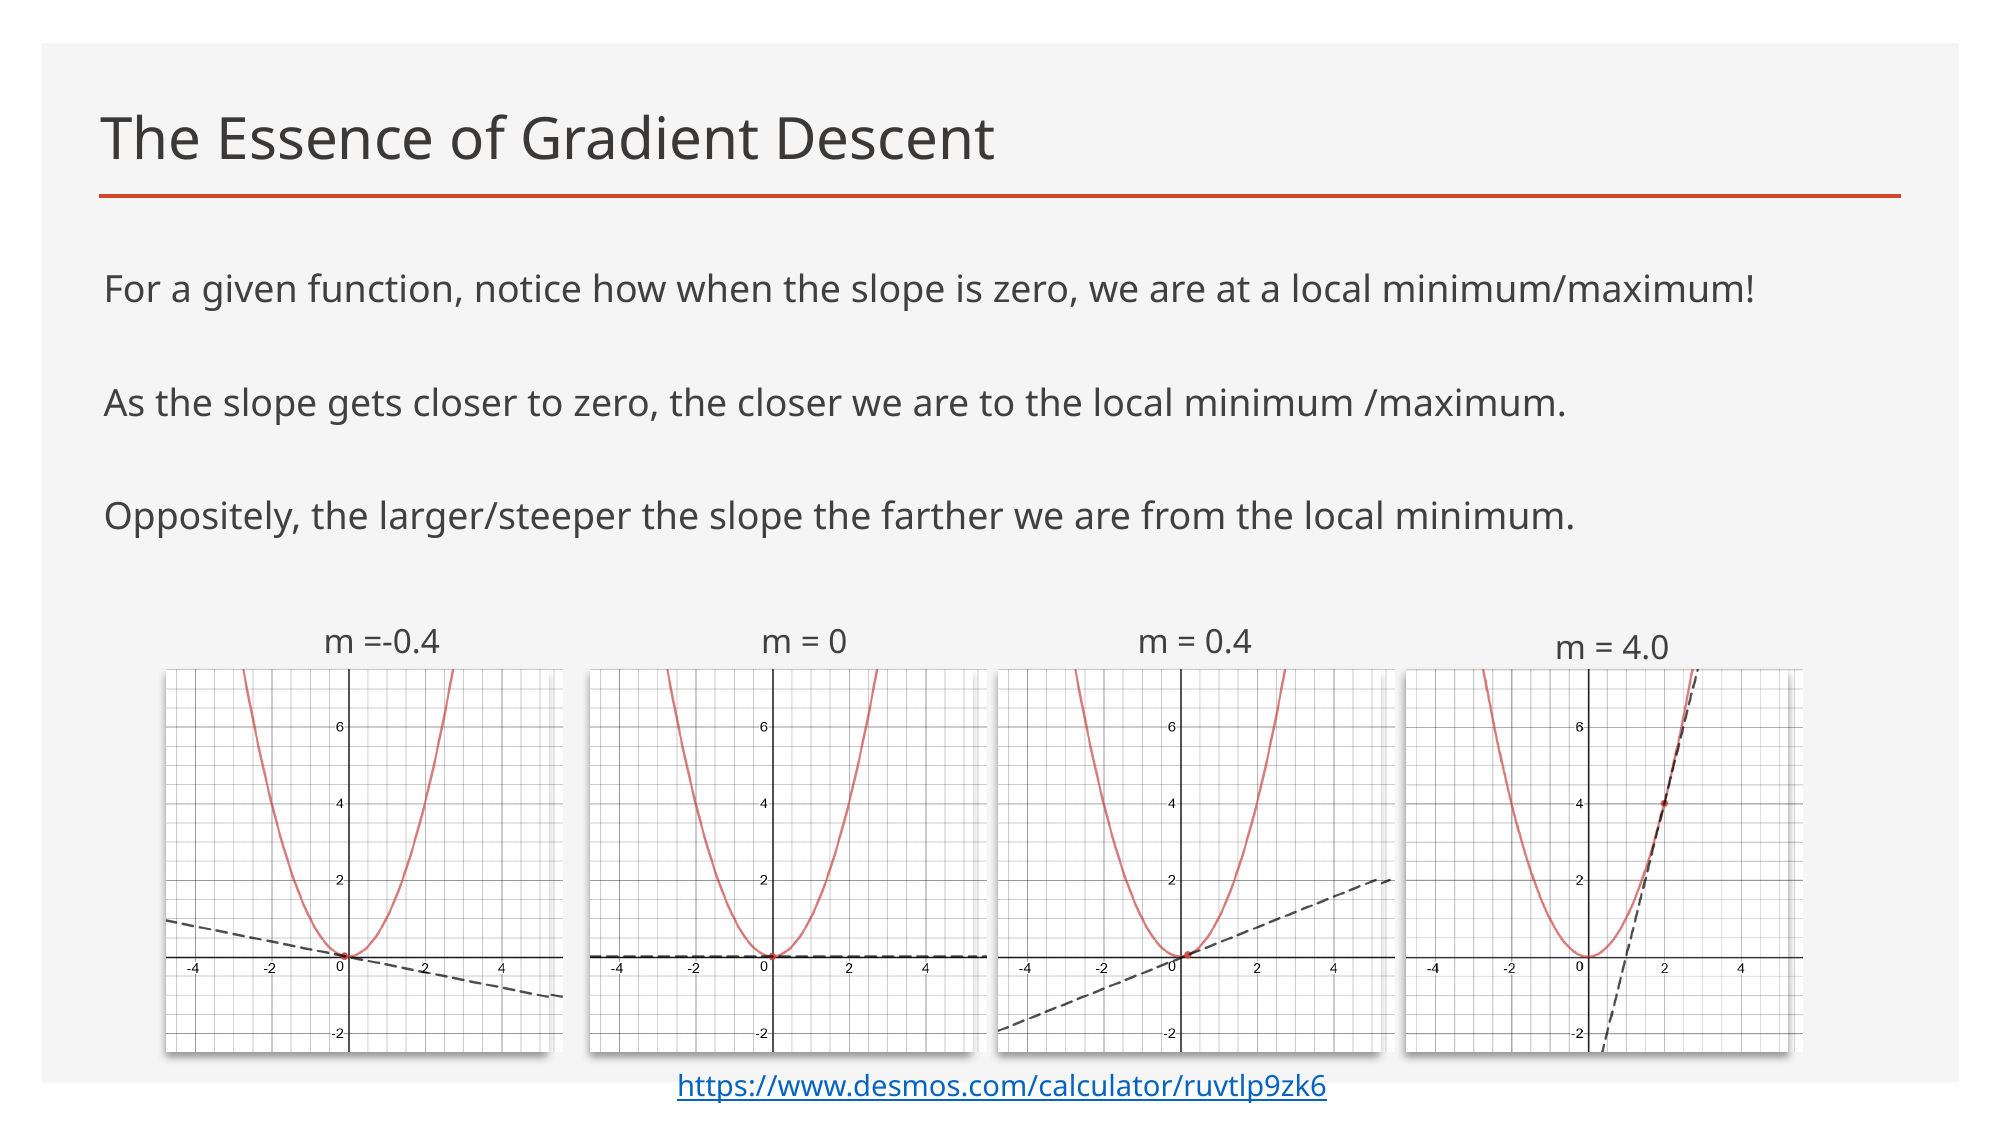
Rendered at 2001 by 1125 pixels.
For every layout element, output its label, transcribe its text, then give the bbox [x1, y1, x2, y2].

text_box m = 4.0 [1540, 618, 1621, 669]
text_box m =-0.4 [308, 612, 390, 669]
text_box m = 0 [746, 612, 827, 669]
picture [1406, 669, 1803, 1052]
picture [590, 669, 988, 1052]
text_box https://www.desmos.com/calculator/ruvtlp9zk6 [662, 1059, 1342, 1125]
text_box m = 0.4 [1122, 612, 1204, 669]
list For a given function, notice how when the slope is zero, we are at a local minimum/maximum! As the slope gets closer to zero, the closer we are to the local minimum /maximum. Oppositely, the larger/steeper the slope the farther we are from the local minimum. [88, 235, 1867, 593]
picture [166, 669, 563, 1052]
title The Essence of Gradient Descent [85, 73, 1214, 179]
picture [998, 669, 1395, 1052]
